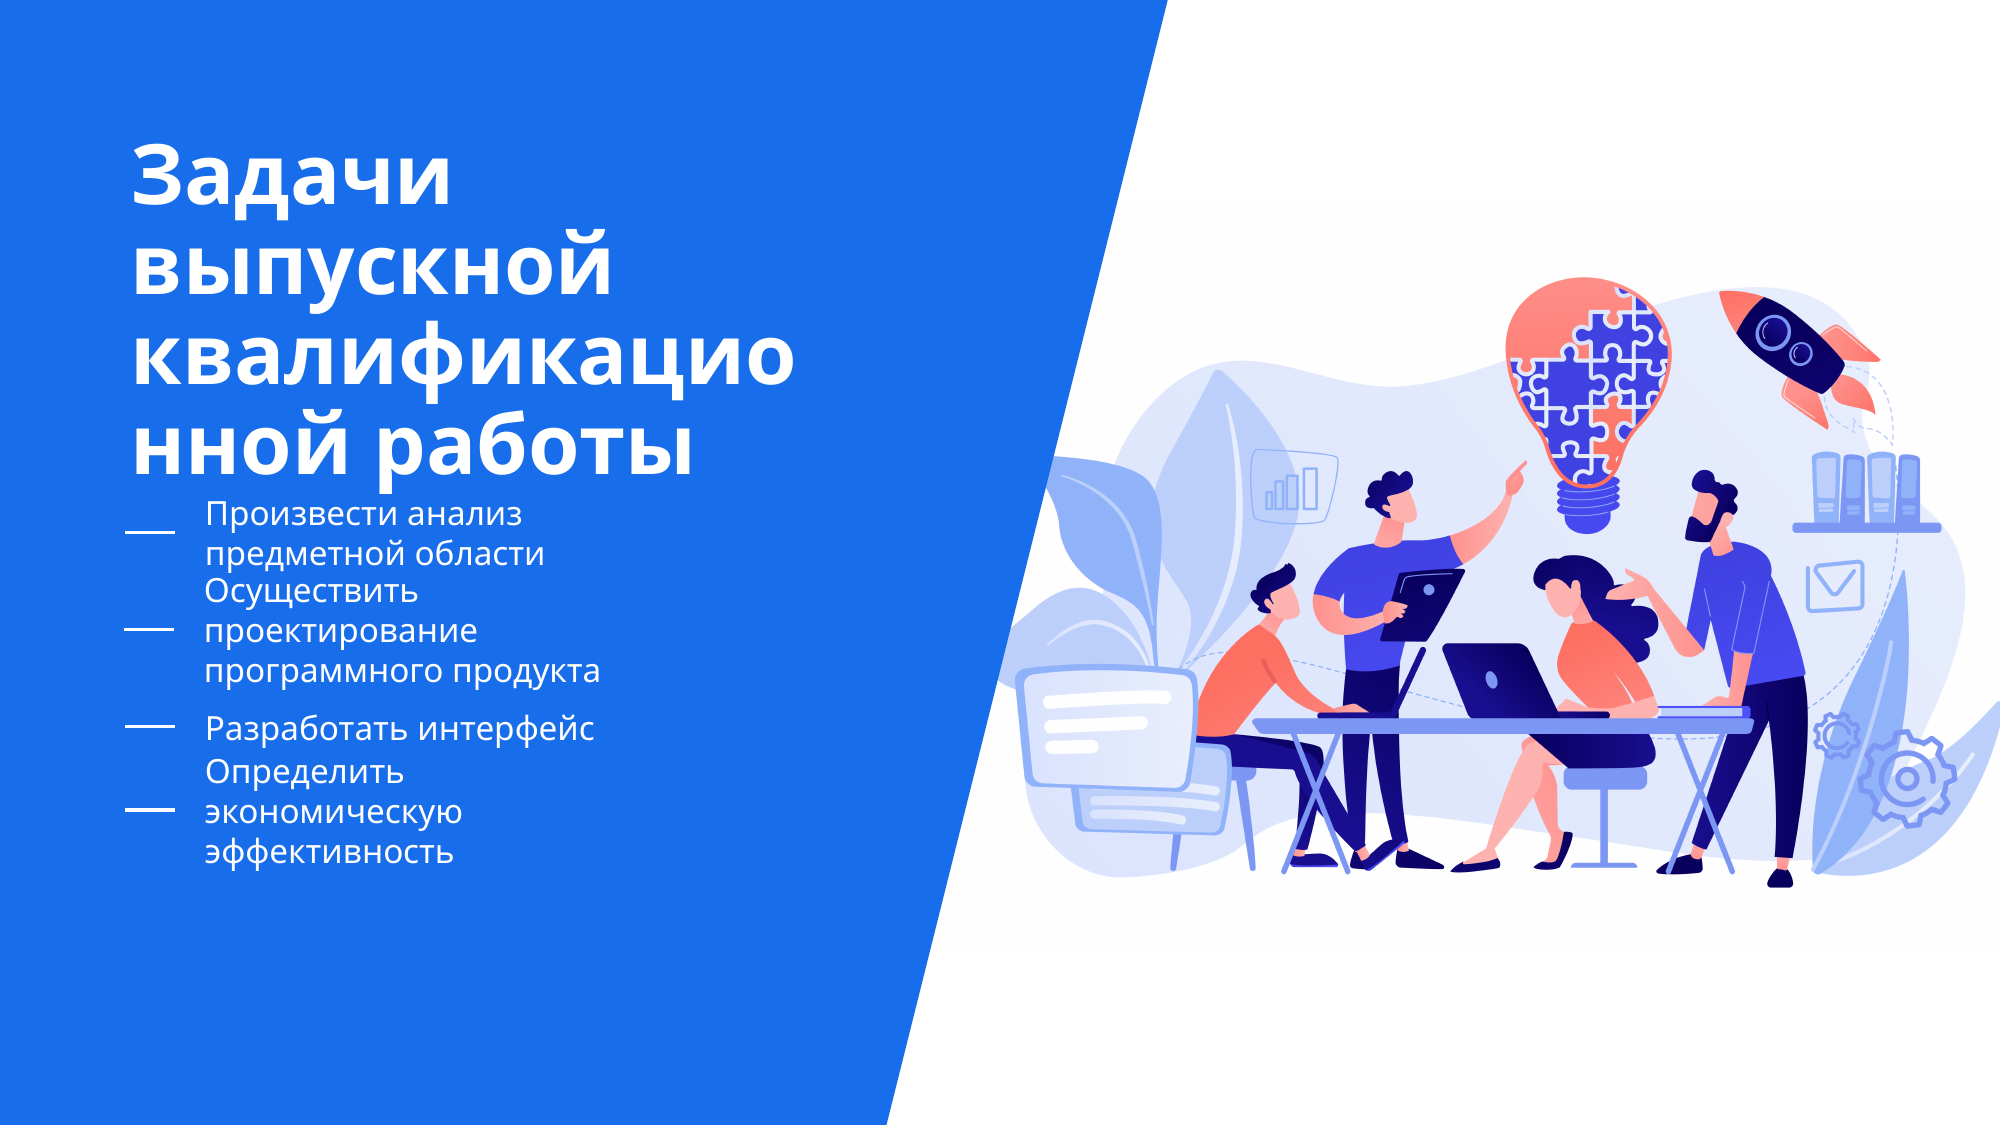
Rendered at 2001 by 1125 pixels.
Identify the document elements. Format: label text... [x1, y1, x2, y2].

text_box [123, 585, 666, 674]
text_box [125, 766, 668, 854]
text_box [0, 0, 1169, 1125]
picture [916, 202, 2000, 949]
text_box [125, 488, 668, 576]
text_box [125, 703, 668, 750]
title Задачи выпускной квалификационной работы [115, 169, 865, 457]
